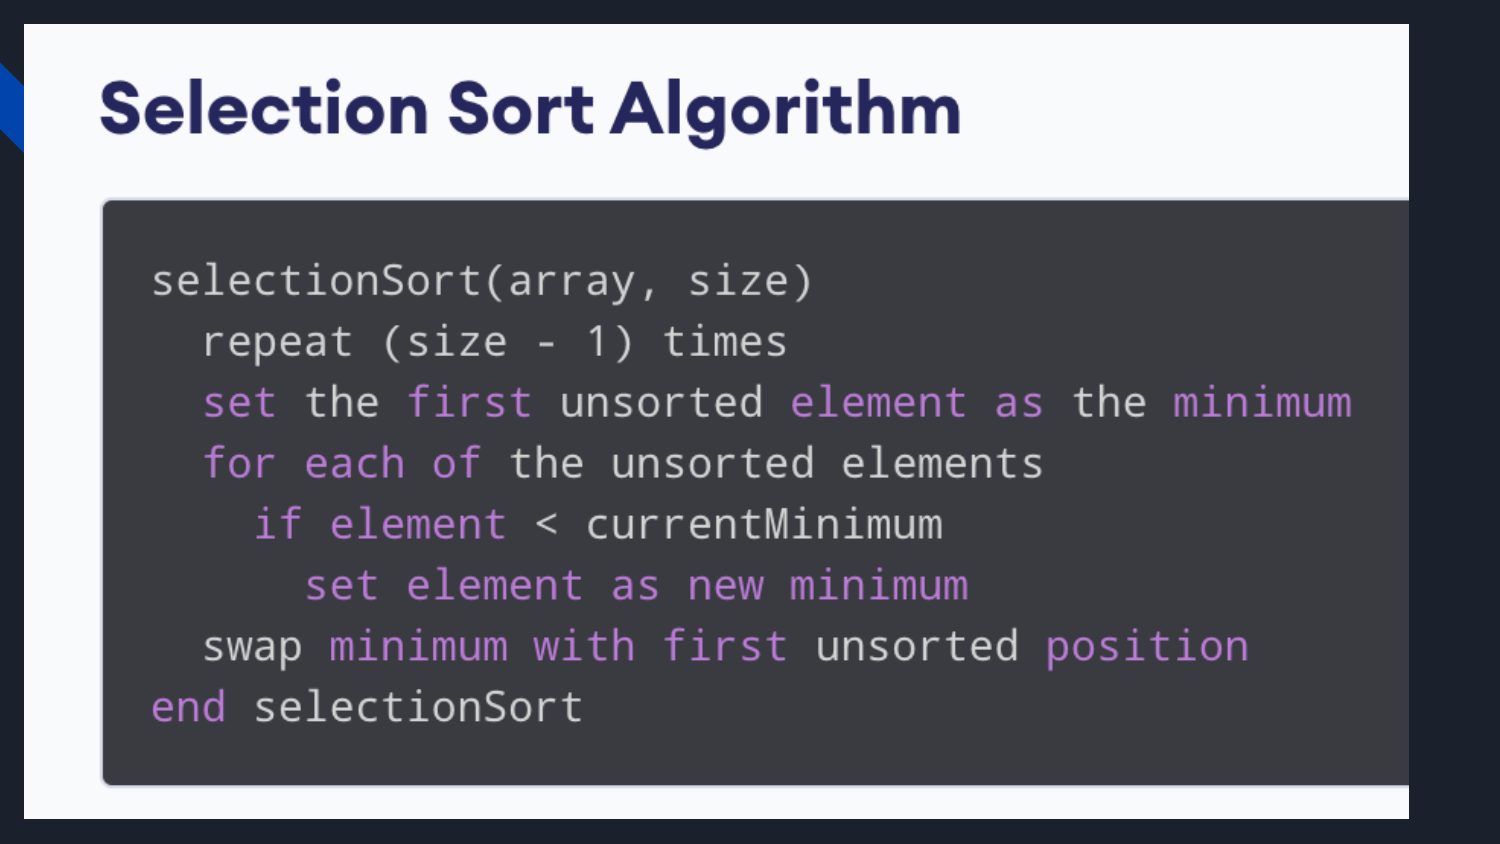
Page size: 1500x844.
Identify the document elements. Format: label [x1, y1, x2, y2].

picture [24, 24, 1409, 819]
